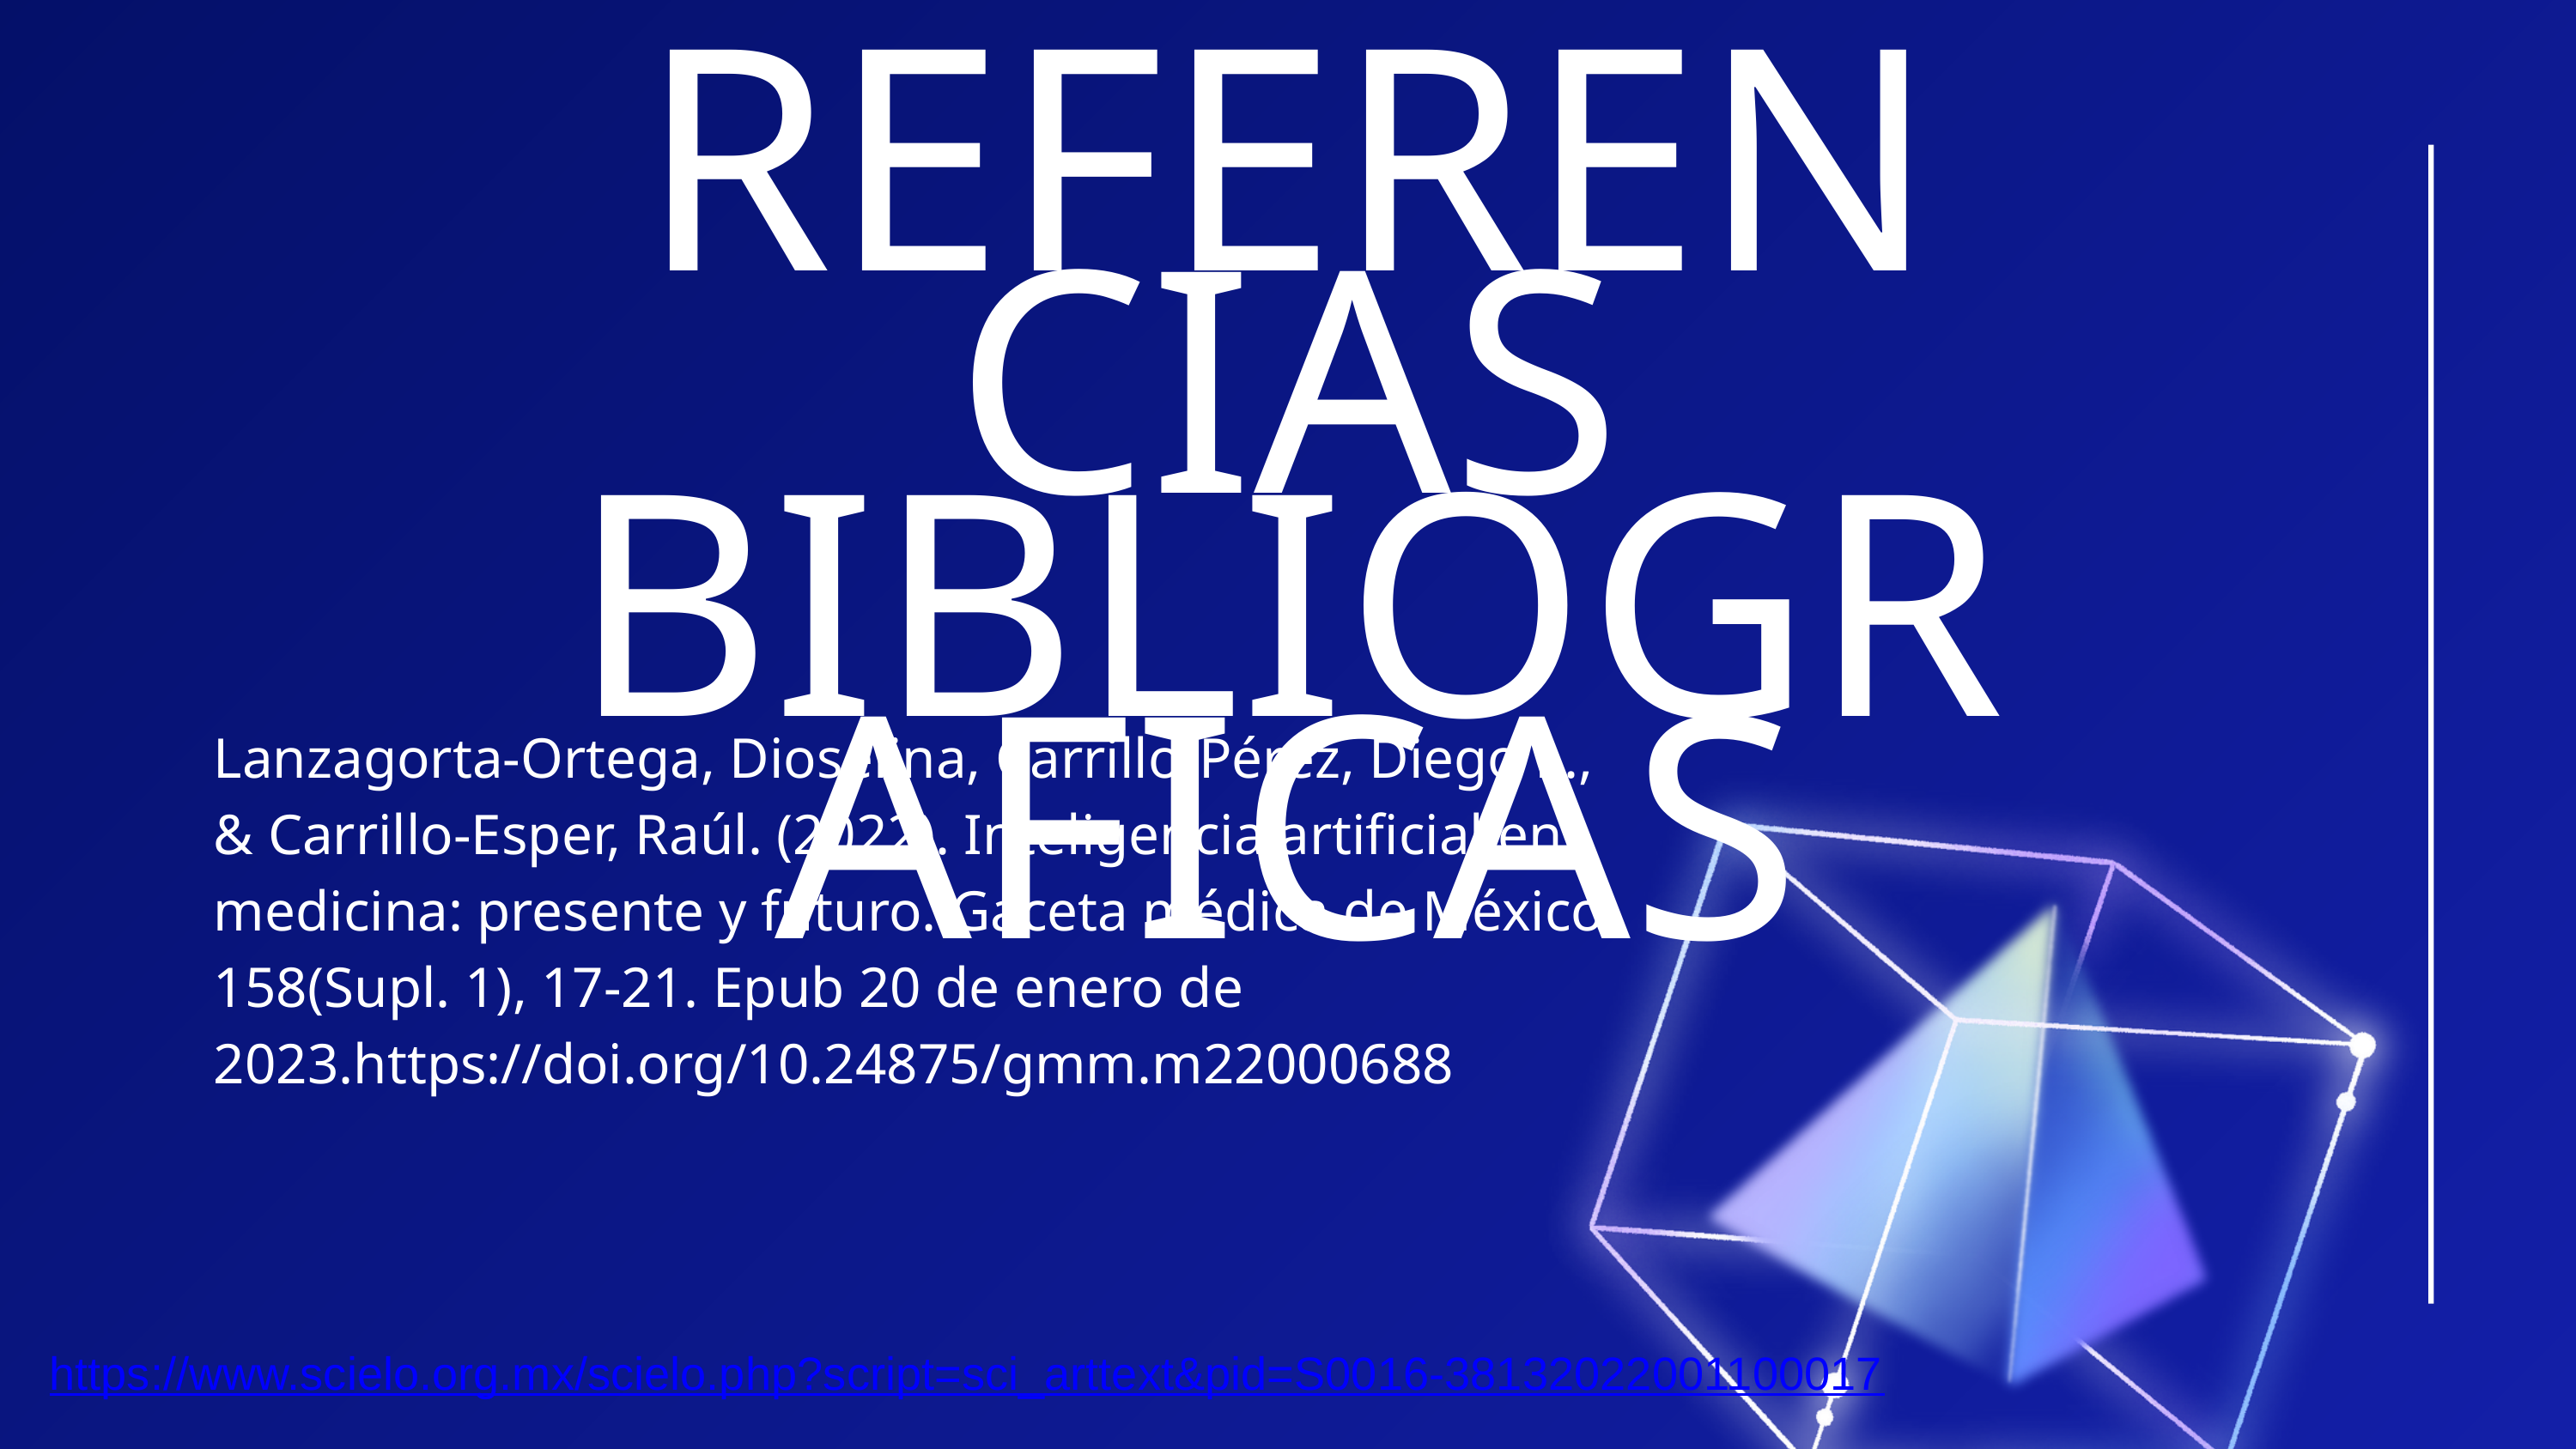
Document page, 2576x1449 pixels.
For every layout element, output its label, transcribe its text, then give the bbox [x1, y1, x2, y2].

text_box https://www.scielo.org.mx/scielo.php?script=sci_arttext&pid=S0016-38132022001100017 [49, 1334, 1885, 1400]
text_box Lanzagorta-Ortega, Dioselina, Carrillo-Pérez, Diego L., & Carrillo-Esper, Raúl. (2022). Inteligencia artificial en medicina: presente y futuro. Gaceta médica de México, 158(Supl. 1), 17-21. Epub 20 de enero de 2023.https://doi.org/10.24875/gmm.m22000688 [213, 712, 1640, 1173]
text_box [1539, 766, 2432, 1449]
text_box REFERENCIAS BIBLIOGRAFICAS [549, 110, 2027, 1001]
